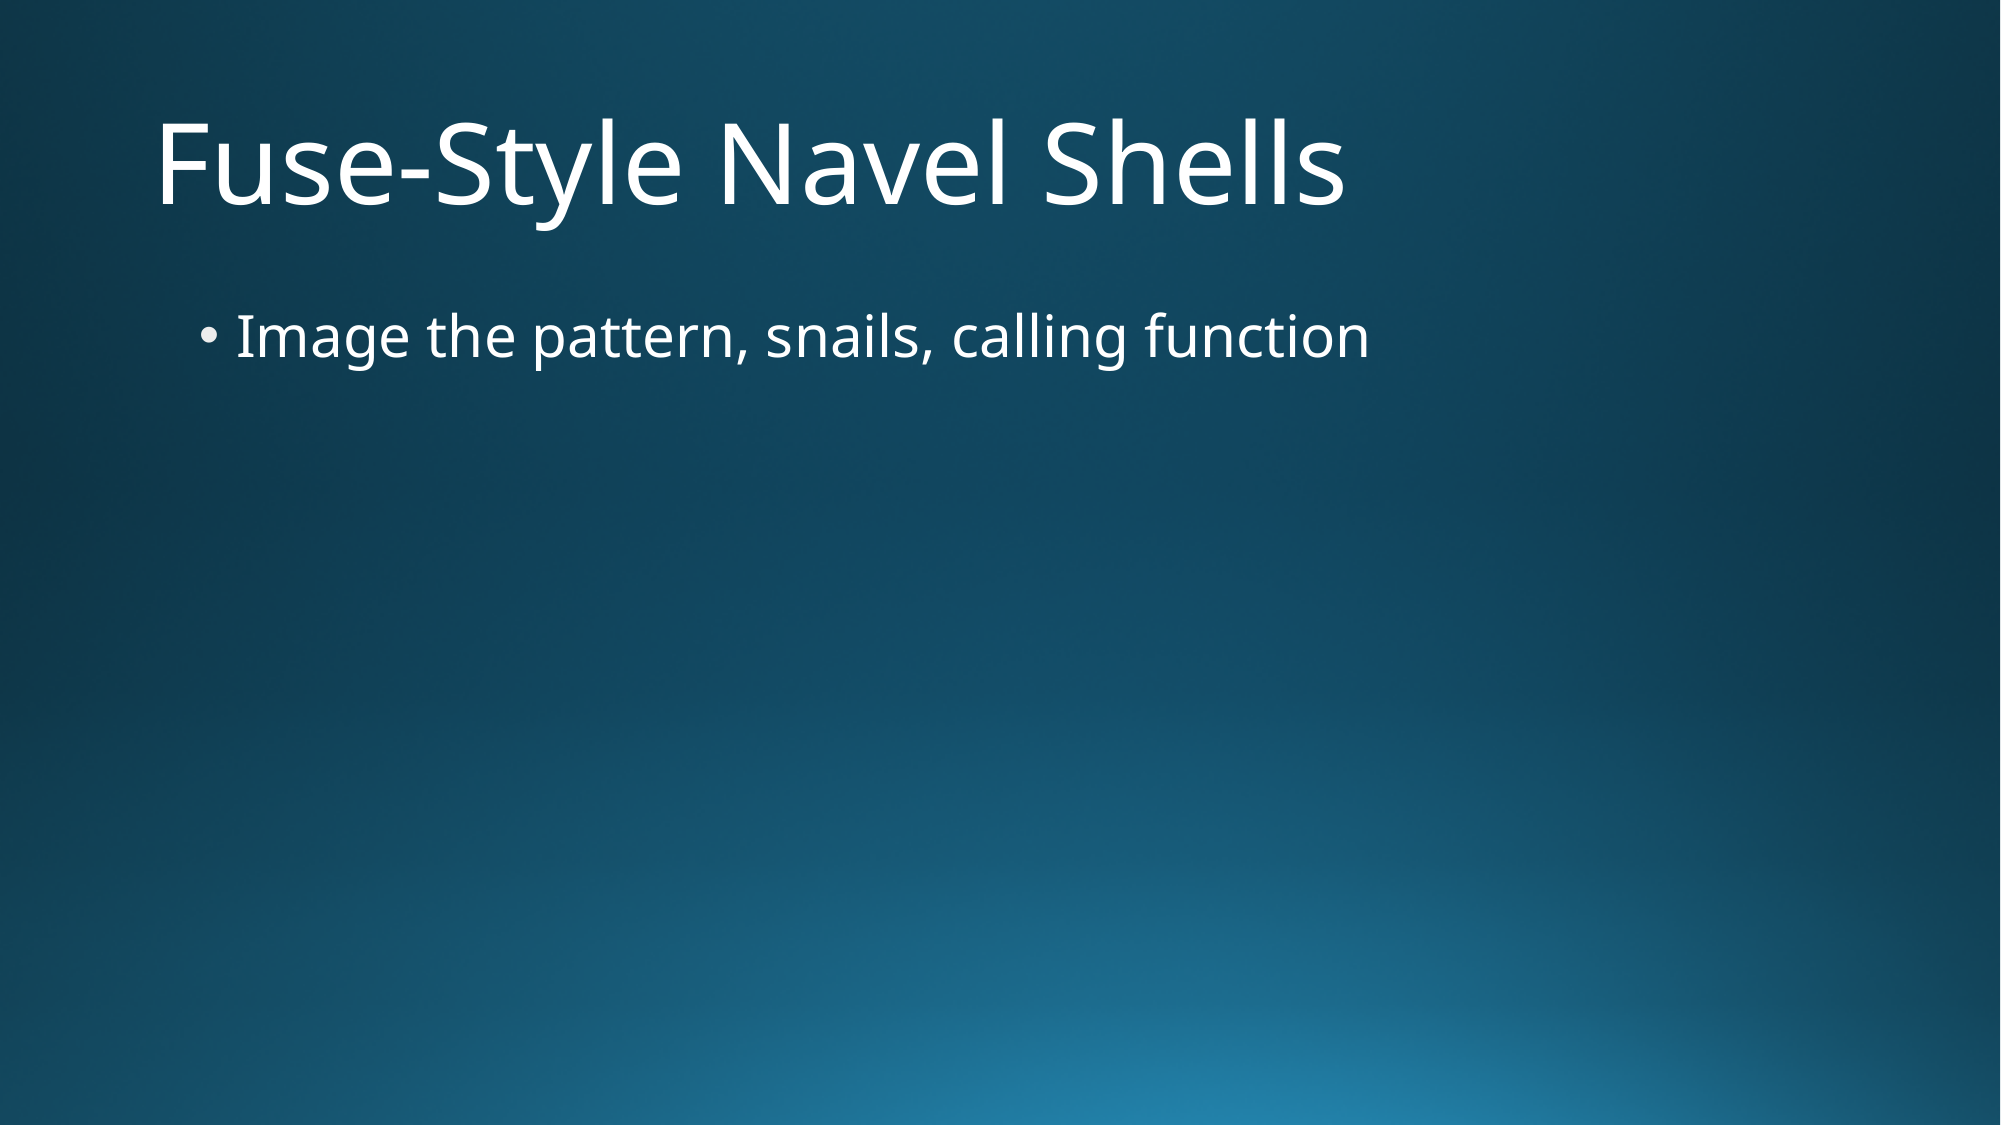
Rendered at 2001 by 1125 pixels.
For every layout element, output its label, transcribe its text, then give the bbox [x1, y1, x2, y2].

list Image the pattern, snails, calling function [183, 299, 1863, 1014]
picture [0, 0, 2001, 1125]
title Fuse-Style Navel Shells [137, 59, 1863, 278]
